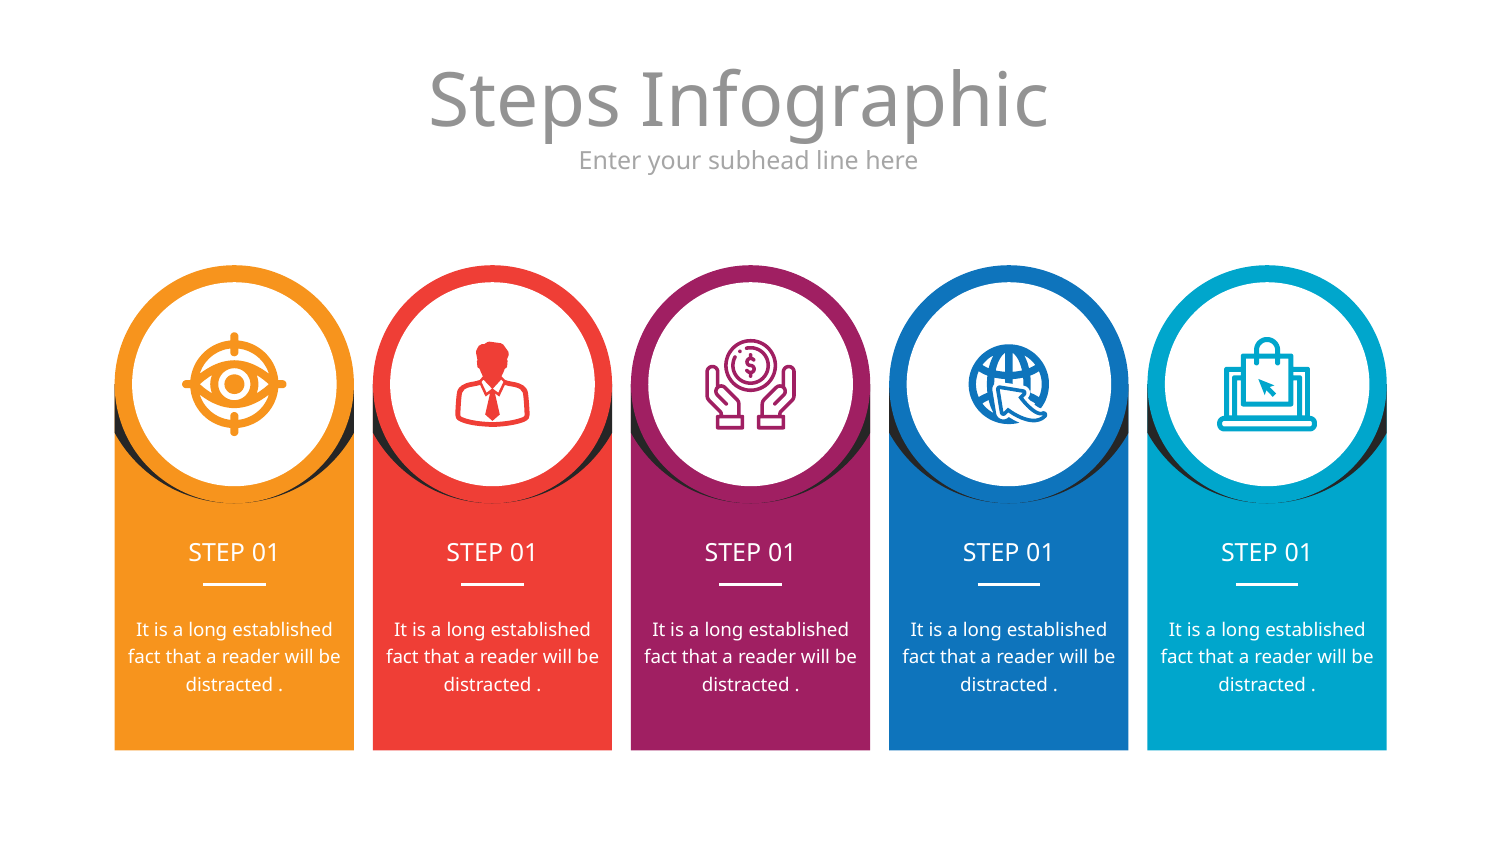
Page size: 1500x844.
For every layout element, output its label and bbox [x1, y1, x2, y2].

text_box [1147, 264, 1387, 751]
text_box [630, 264, 871, 751]
text_box [372, 264, 613, 751]
text_box [114, 264, 355, 751]
title [62, 55, 1436, 138]
text_box [888, 264, 1129, 751]
list [62, 144, 1436, 174]
